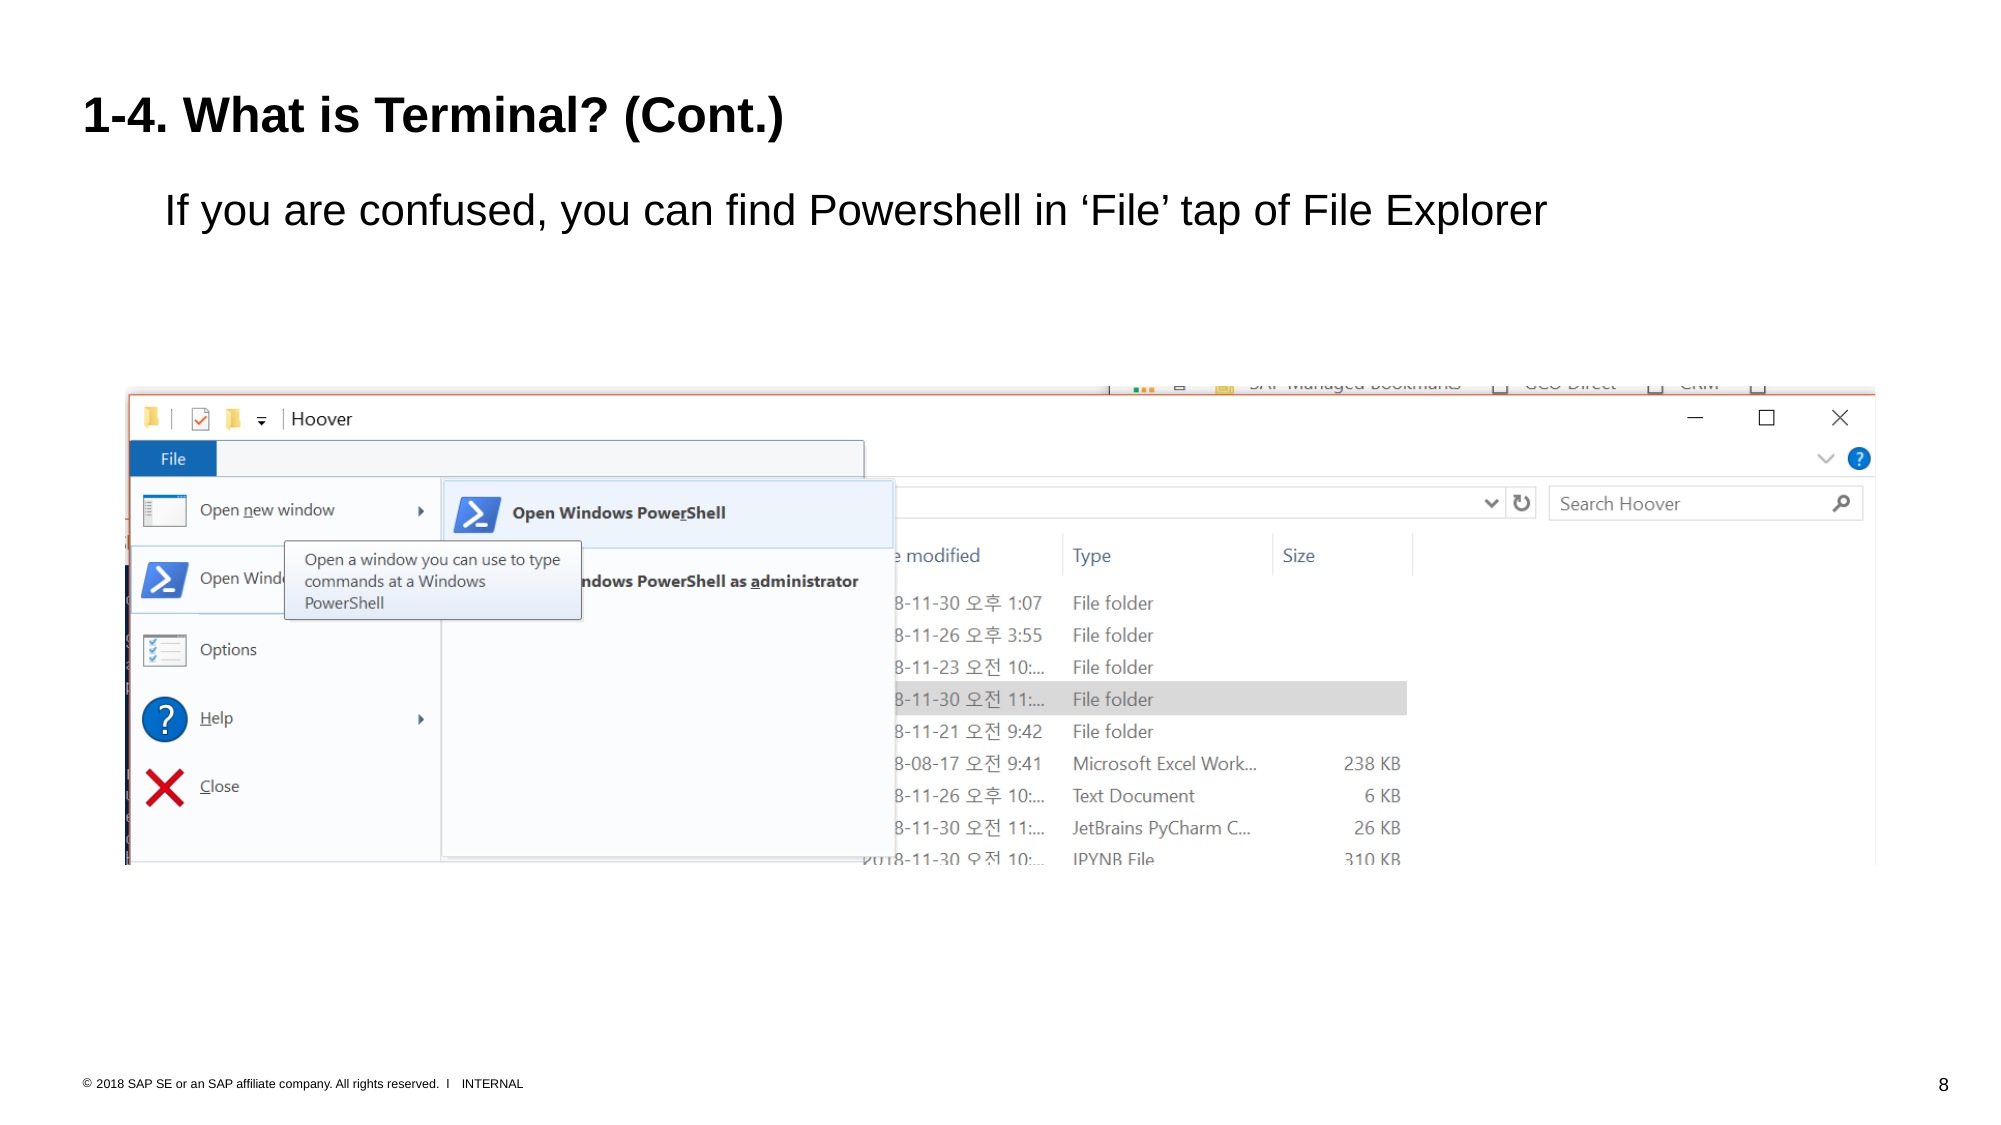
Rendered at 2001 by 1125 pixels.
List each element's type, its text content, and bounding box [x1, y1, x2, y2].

text_box If you are confused, you can find Powershell in ‘File’ tap of File Explorer [149, 174, 1577, 242]
title 1-4. What is Terminal? (Cont.) [82, 82, 1918, 144]
picture [124, 386, 1876, 865]
